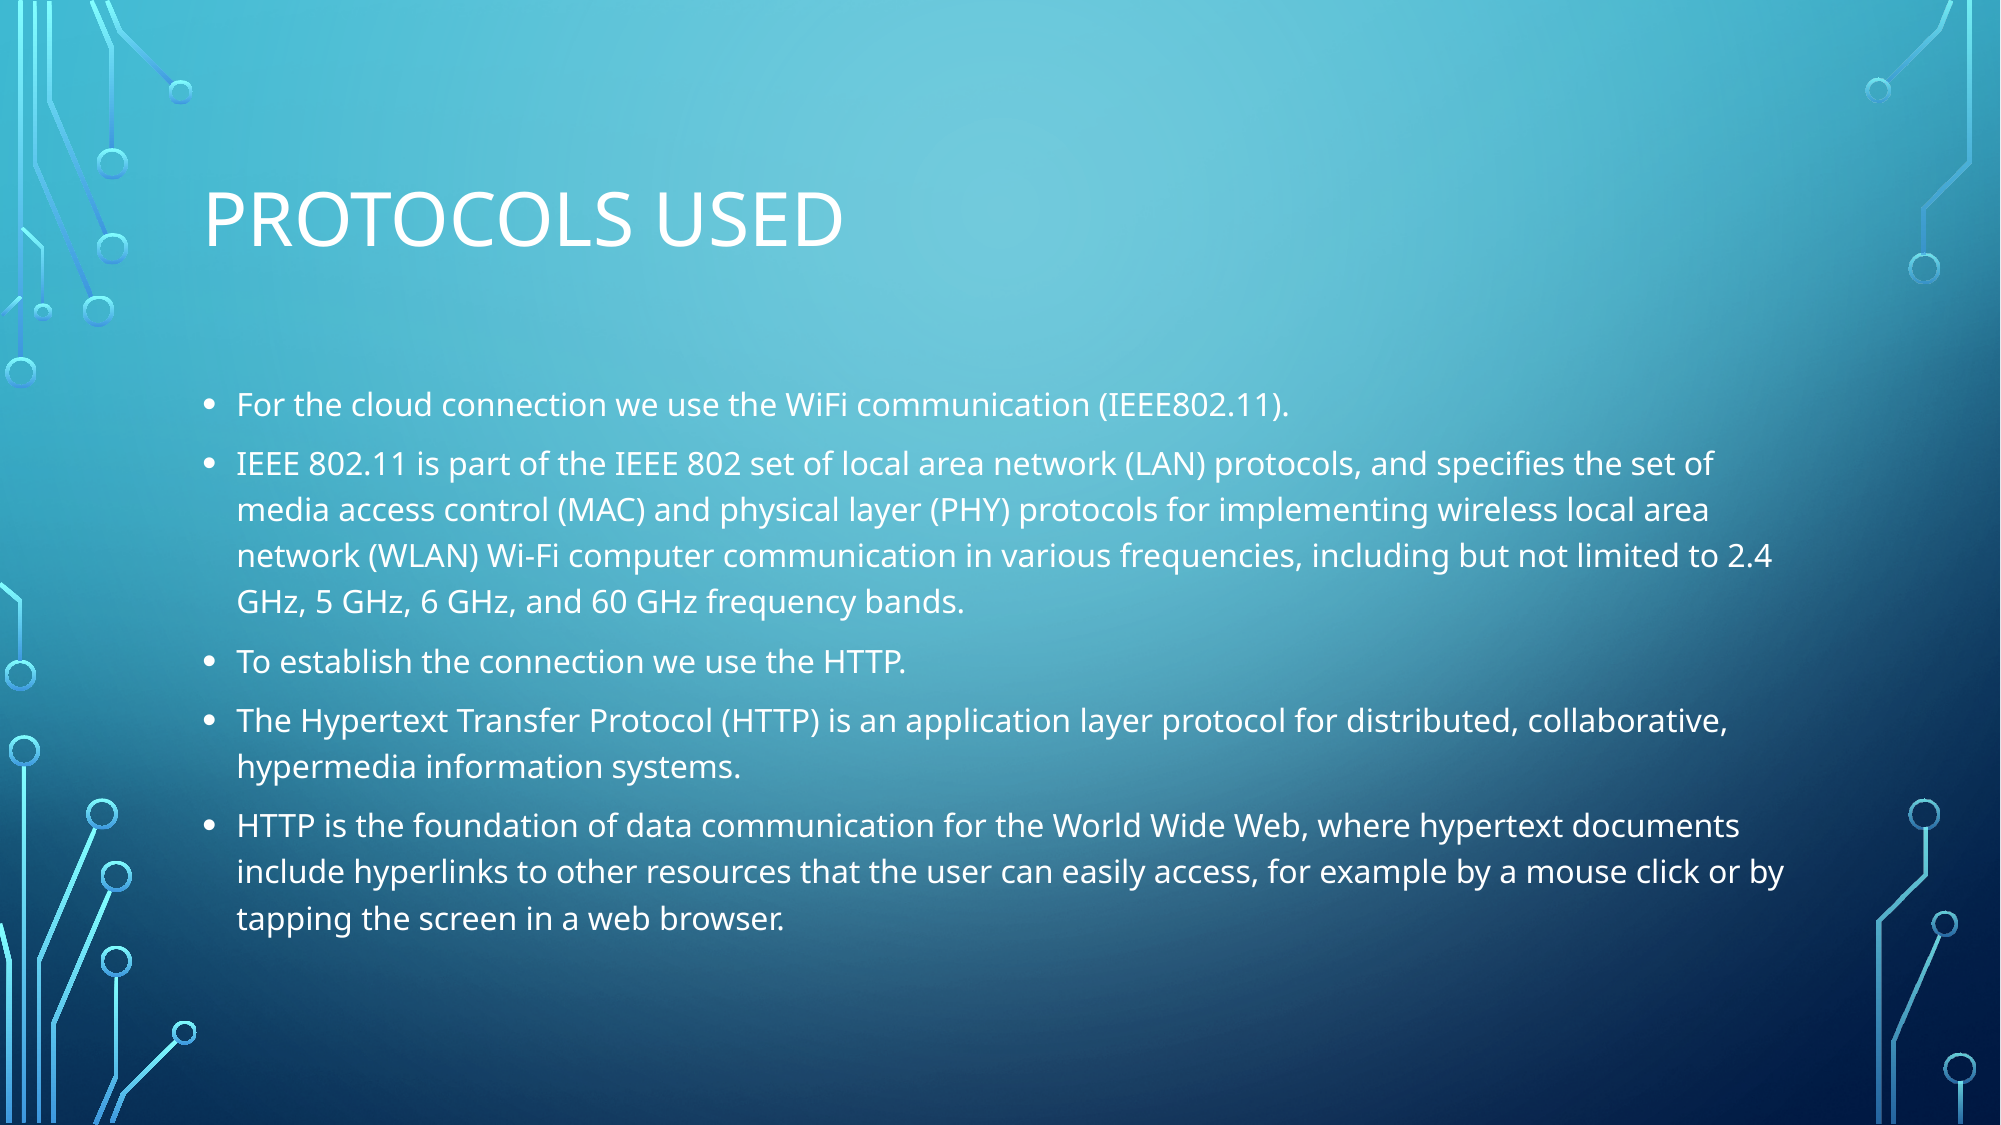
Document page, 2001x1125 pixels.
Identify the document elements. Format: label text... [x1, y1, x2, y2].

title Protocols used [187, 101, 1813, 344]
list For the cloud connection we use the WiFi communication (IEEE802.11). IEEE 802.11 is part of the IEEE 802 set of local area network (LAN) protocols, and specifies the set of media access control (MAC) and physical layer (PHY) protocols for implementing wireless local area network (WLAN) Wi-Fi computer communication in various frequencies, including but not limited to 2.4 GHz, 5 GHz, 6 GHz, and 60 GHz frequency bands. To establish the connection we use the HTTP. The Hypertext Transfer Protocol (HTTP) is an application layer protocol for distributed, collaborative, hypermedia information systems. HTTP is the foundation of data communication for the World Wide Web, where hypertext documents include hyperlinks to other resources that the user can easily access, for example by a mouse click or by tapping the screen in a web browser. [187, 369, 1813, 950]
